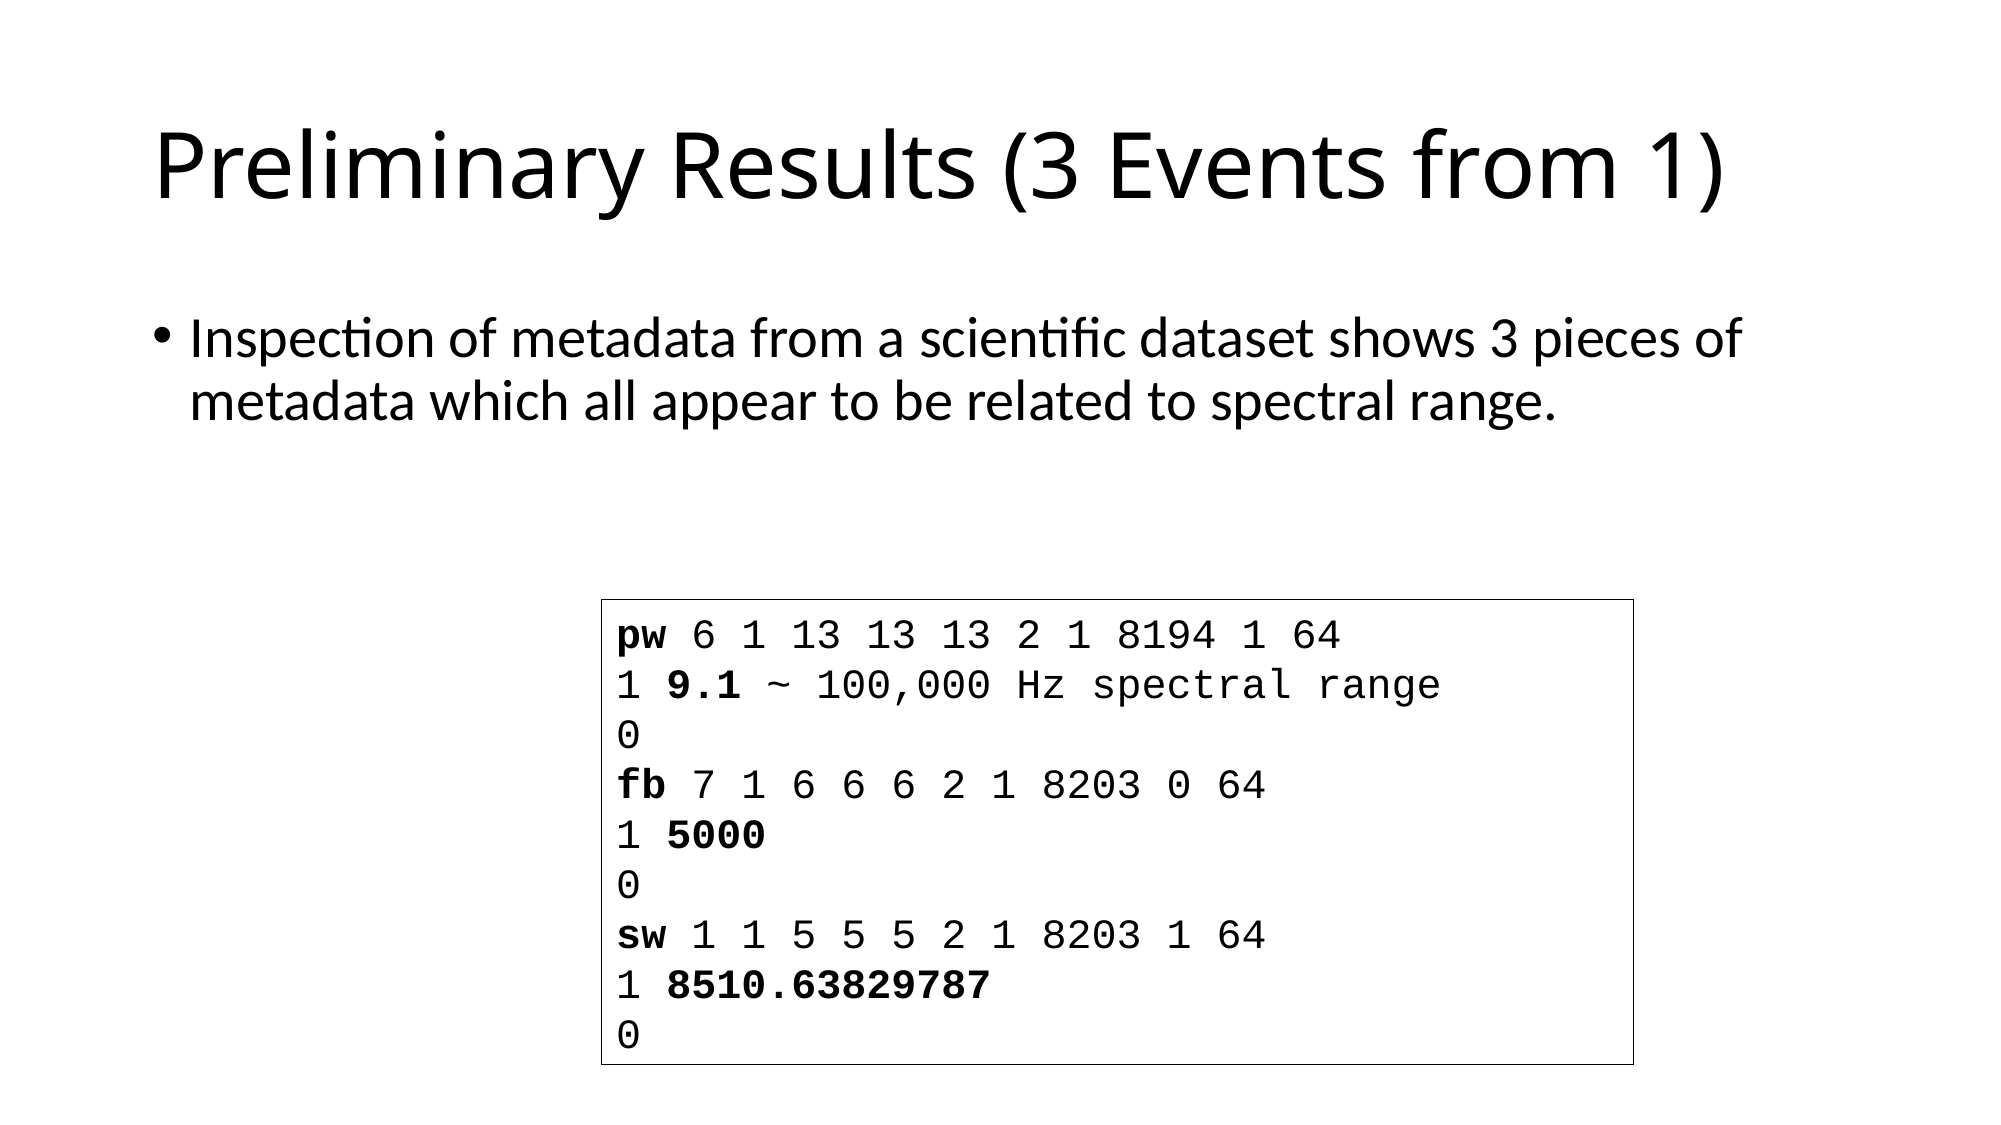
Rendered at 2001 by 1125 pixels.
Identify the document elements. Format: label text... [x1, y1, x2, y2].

text_box pw 6 1 13 13 13 2 1 8194 1 64 1 9.1 ~ 100,000 Hz spectral range 0 fb 7 1 6 6 6 2 1 8203 0 64 1 5000 0 sw 1 1 5 5 5 2 1 8203 1 64 1 8510.63829787 0 [601, 599, 1634, 1065]
title Preliminary Results (3 Events from 1) [137, 59, 1863, 278]
list Inspection of metadata from a scientific dataset shows 3 pieces of metadata which all appear to be related to spectral range. [137, 299, 1863, 618]
